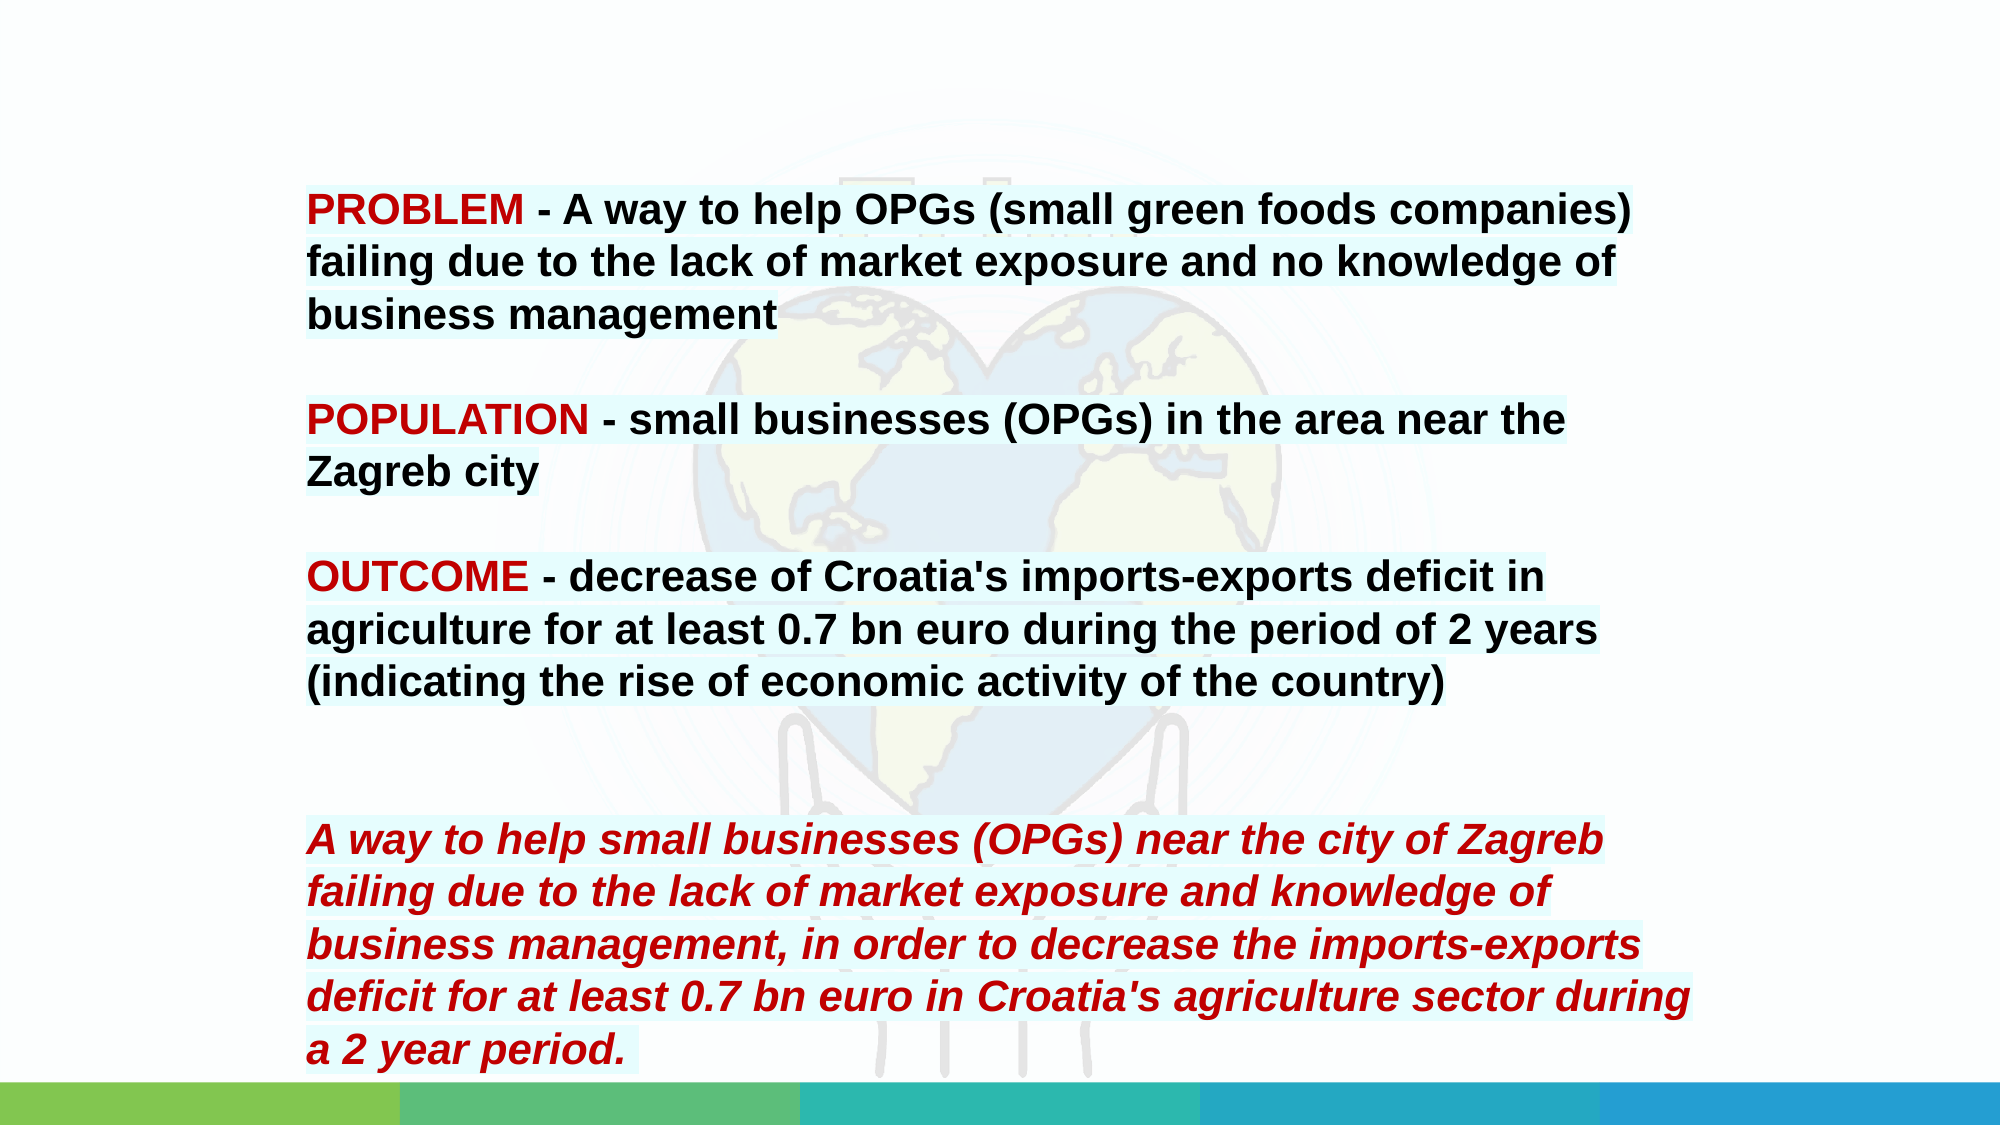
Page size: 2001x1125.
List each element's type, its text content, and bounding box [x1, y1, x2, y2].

text_box PROBLEM - A way to help OPGs (small green foods companies) failing due to the lack of market exposure and no knowledge of business management POPULATION - small businesses (OPGs) in the area near the Zagreb city OUTCOME - decrease of Croatia's imports-exports deficit in agriculture for at least 0.7 bn euro during the period of 2 years (indicating the rise of economic activity of the country) A way to help small businesses (OPGs) near the city of Zagreb failing due to the lack of market exposure and knowledge of business management, in order to decrease the imports-exports deficit for at least 0.7 bn euro in Croatia's agriculture sector during a 2 year period. [291, 173, 1709, 1081]
